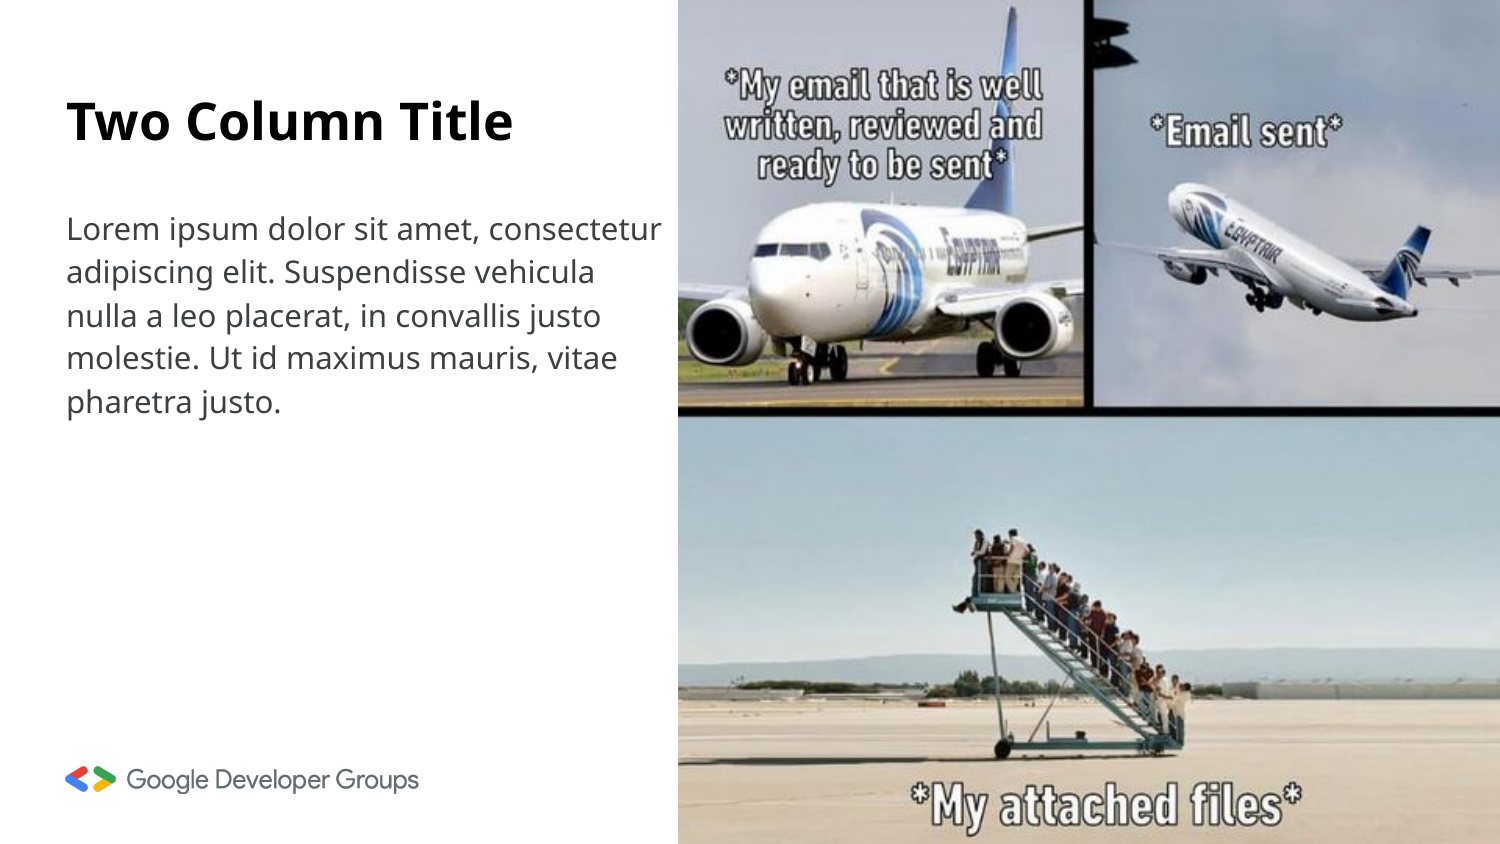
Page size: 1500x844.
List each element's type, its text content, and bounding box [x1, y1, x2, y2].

picture [64, 766, 419, 794]
title Two Column Title [51, 72, 672, 167]
picture [677, 0, 1500, 844]
list Lorem ipsum dolor sit amet, consectetur adipiscing elit. Suspendisse vehicula nulla a leo placerat, in convallis justo molestie. Ut id maximus mauris, vitae pharetra justo. [51, 189, 672, 750]
